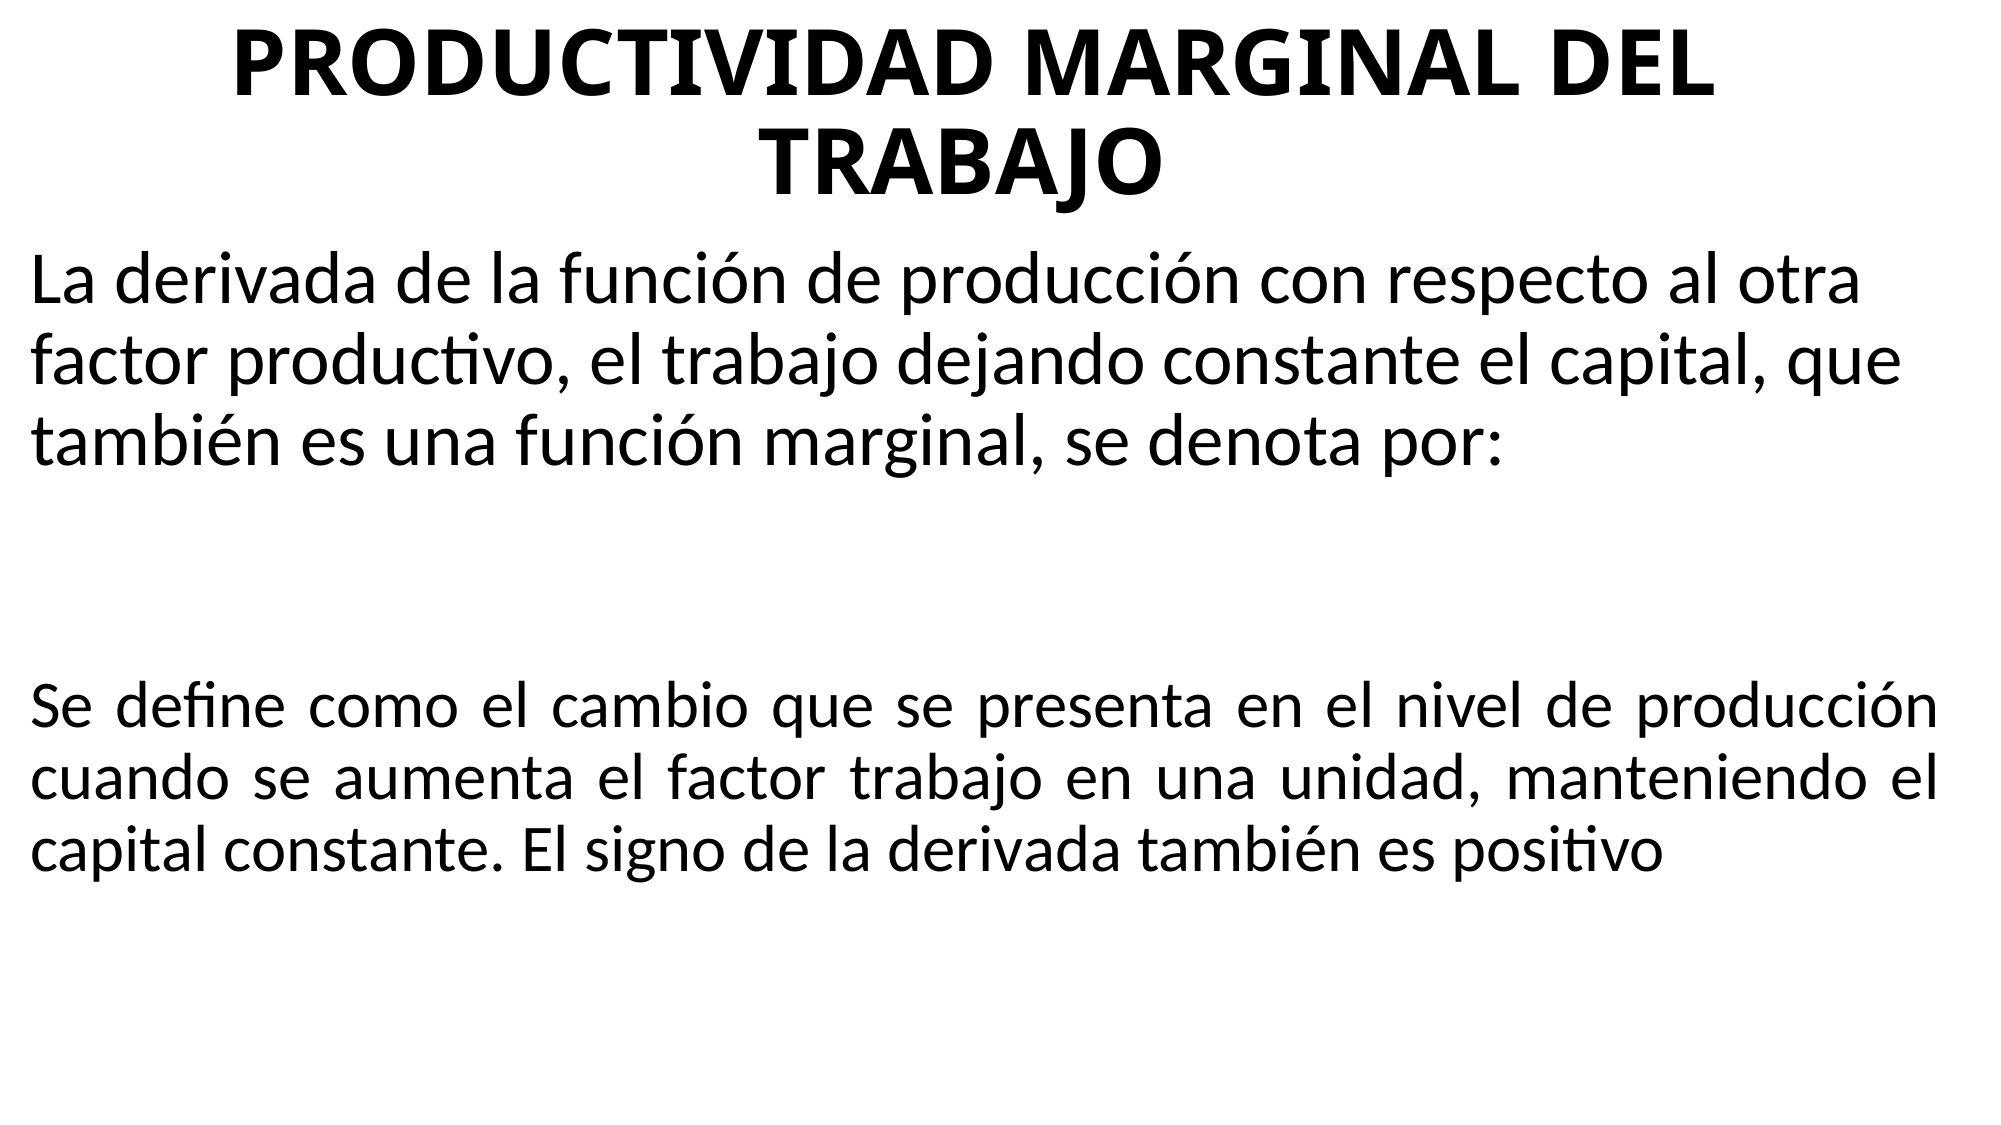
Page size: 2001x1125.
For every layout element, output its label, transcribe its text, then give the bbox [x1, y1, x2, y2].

title PRODUCTIVIDAD MARGINAL DEL TRABAJO [36, 29, 1888, 202]
